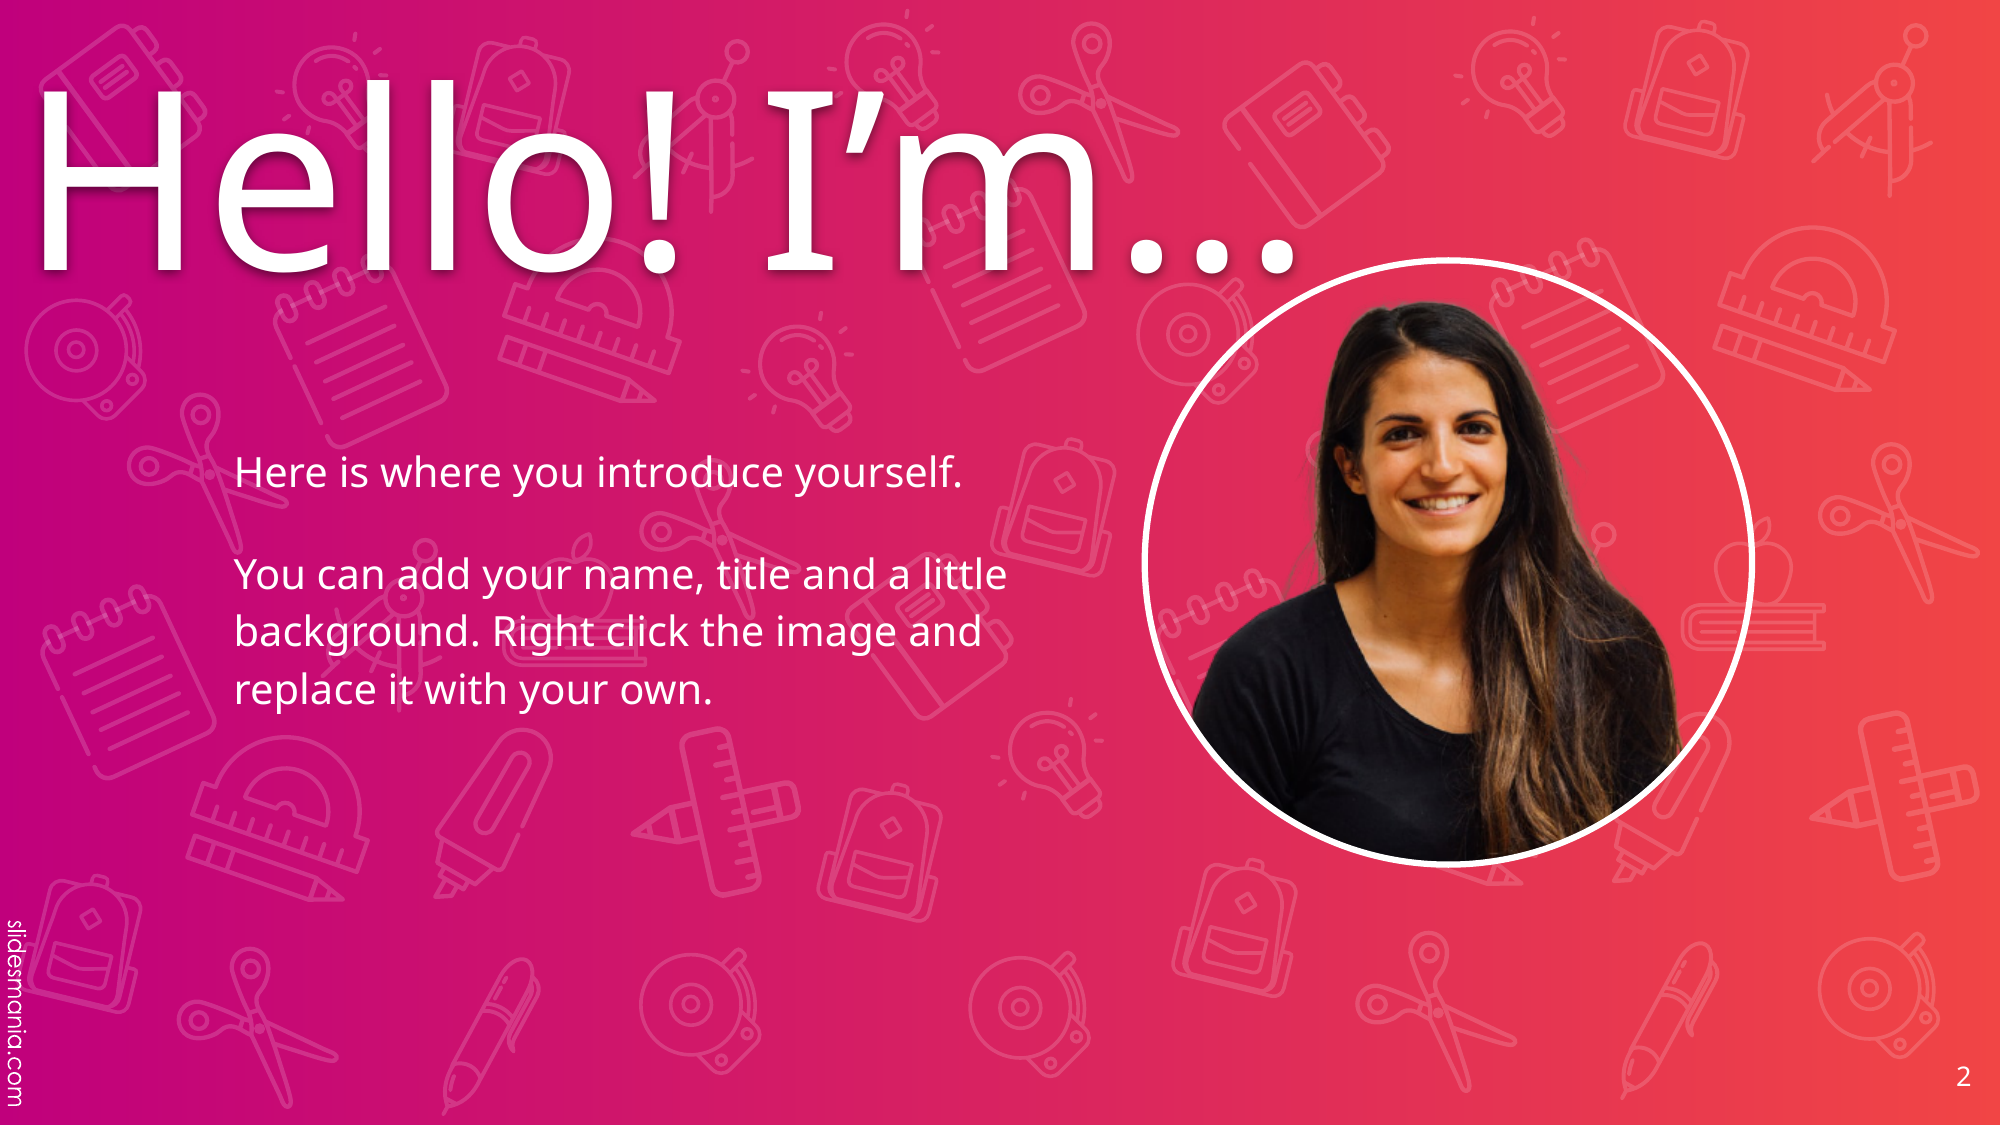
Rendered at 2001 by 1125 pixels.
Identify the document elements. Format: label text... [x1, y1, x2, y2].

slide_number ‹#› [1871, 1038, 1992, 1125]
picture [1144, 260, 1753, 865]
list Here is where you introduce yourself. You can add your name, title and a little background. Right click the image and replace it with your own. [213, 418, 1087, 786]
title Hello! I’m… [0, 0, 1549, 218]
